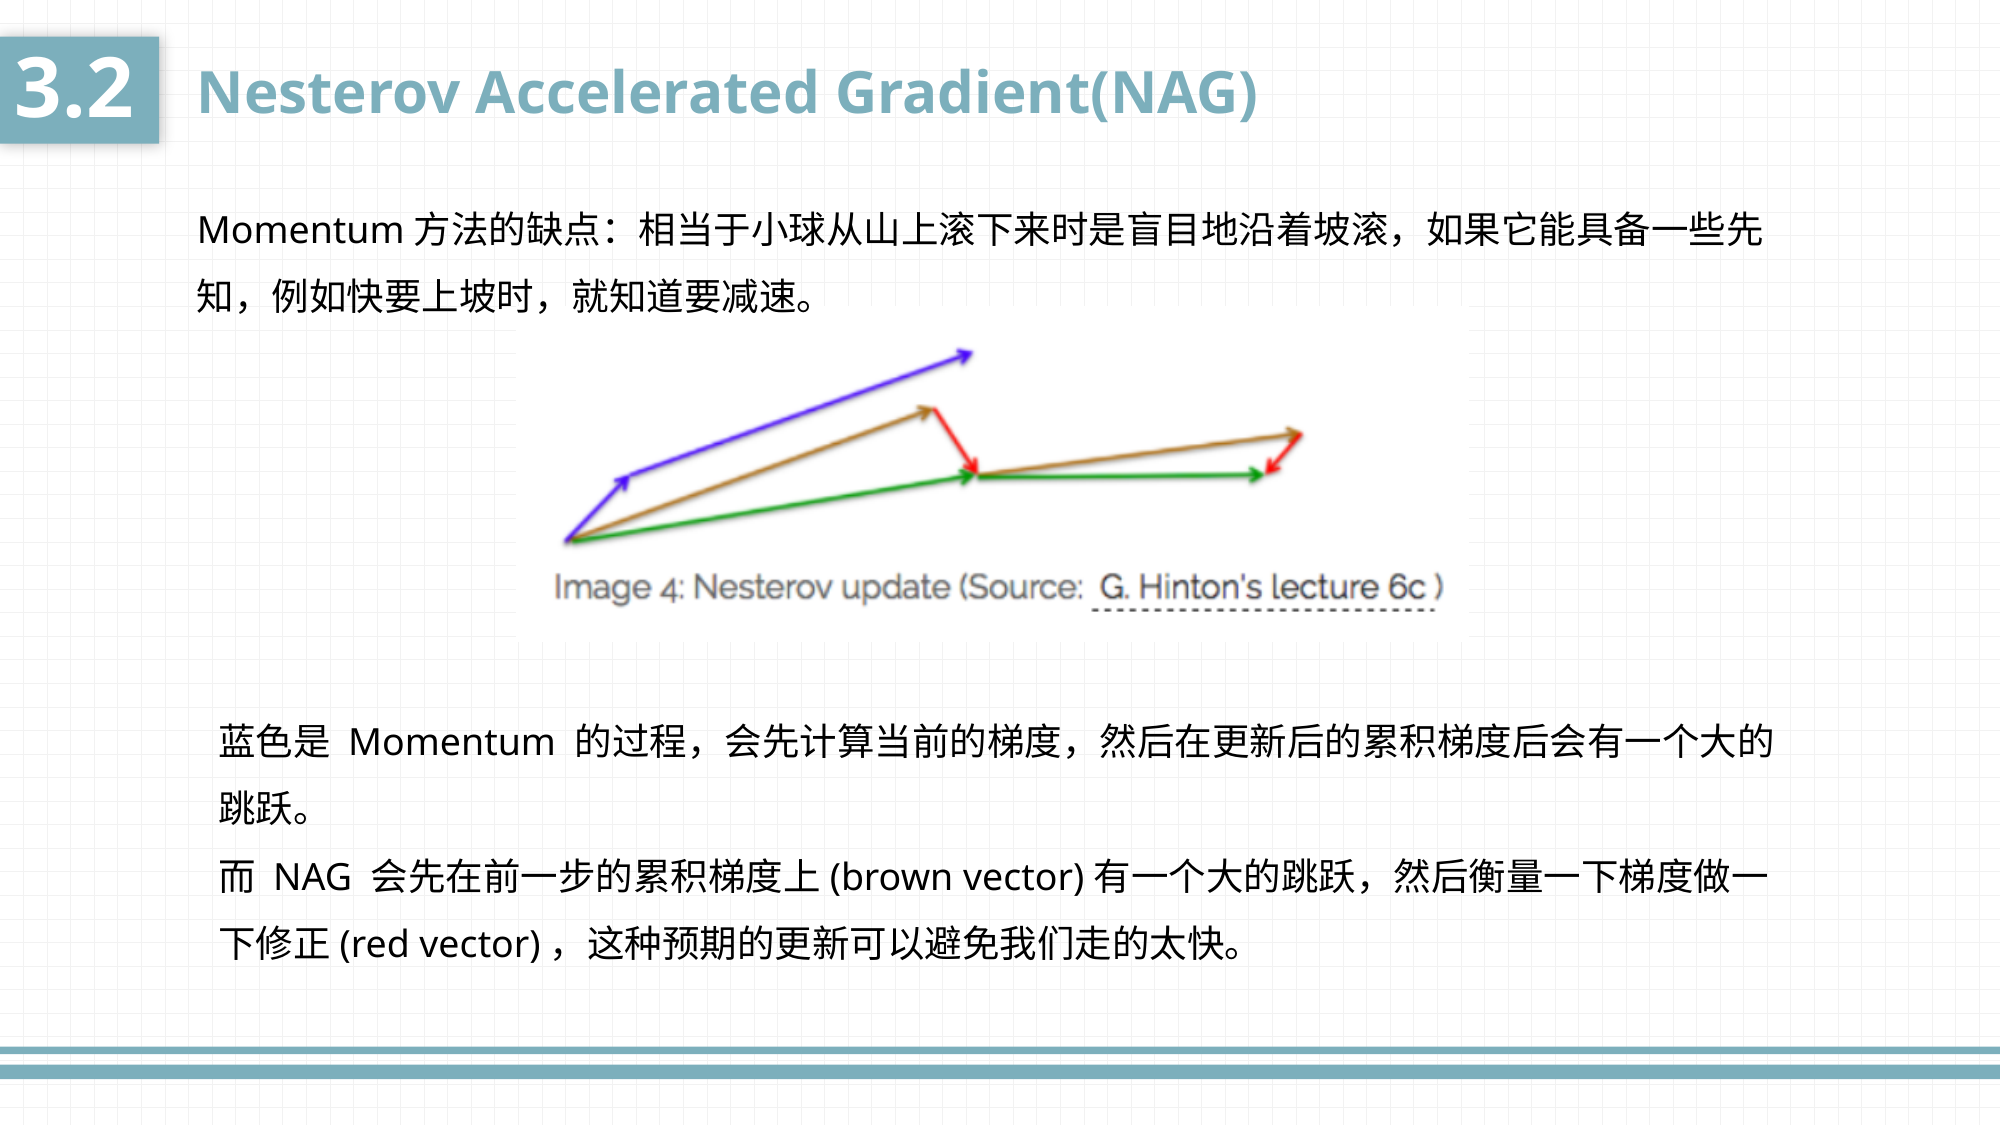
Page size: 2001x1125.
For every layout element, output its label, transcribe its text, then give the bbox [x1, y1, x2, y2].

list Nesterov Accelerated Gradient(NAG) [182, 36, 1316, 144]
list 3.2 [0, 36, 160, 144]
picture [516, 306, 1469, 642]
text_box 蓝色是 Momentum 的过程，会先计算当前的梯度，然后在更新后的累积梯度后会有一个大的跳跃。 而 NAG 会先在前一步的累积梯度上(brown vector)有一个大的跳跃，然后衡量一下梯度做一下修正(red vector)，这种预期的更新可以避免我们走的太快。 [203, 687, 1795, 973]
text_box Momentum方法的缺点：相当于小球从山上滚下来时是盲目地沿着坡滚，如果它能具备一些先知，例如快要上坡时，就知道要减速。 [182, 176, 1808, 326]
